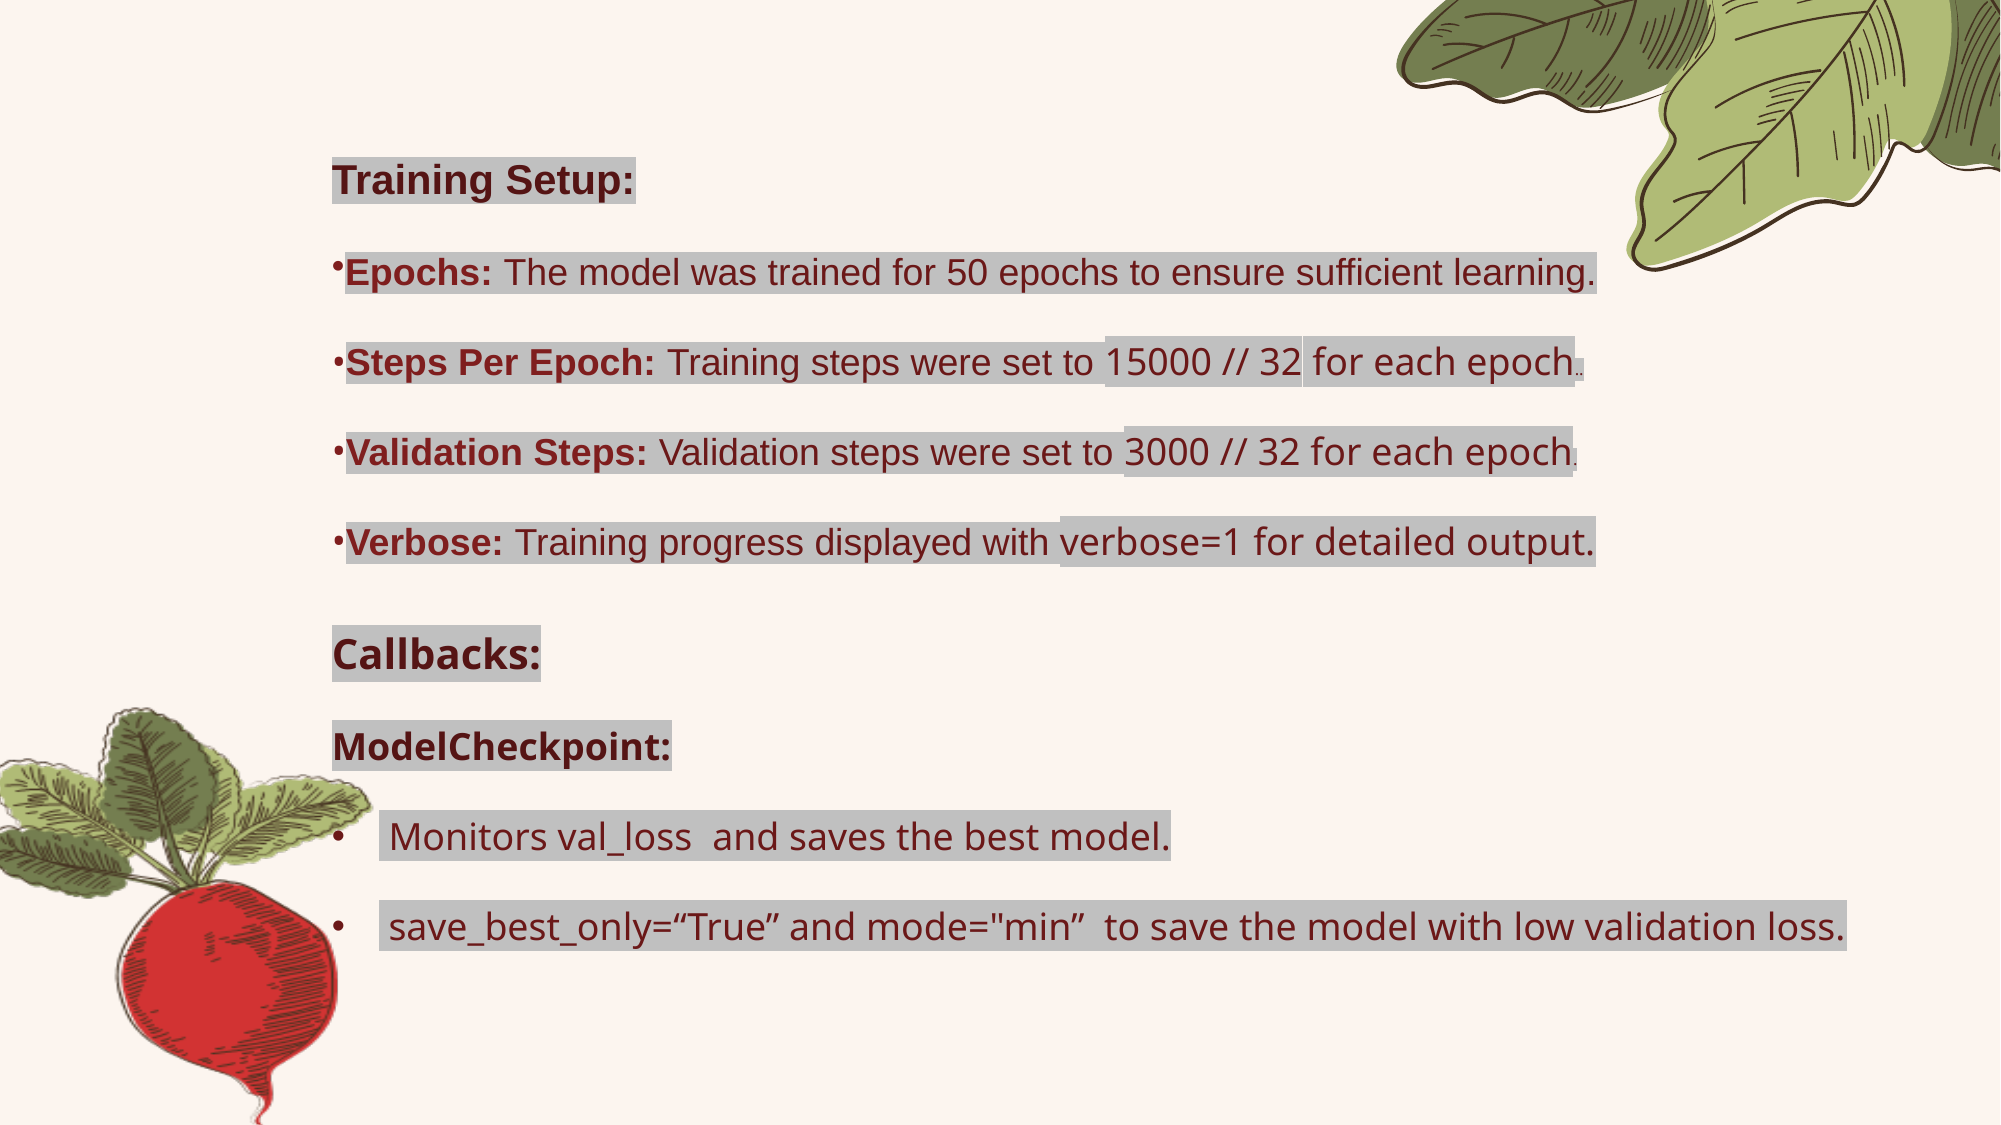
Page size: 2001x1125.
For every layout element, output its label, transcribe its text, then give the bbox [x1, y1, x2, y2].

subtitle Training Setup: Epochs: The model was trained for 50 epochs to ensure sufficient learning. Steps Per Epoch: Training steps were set to 15000 // 32 for each epoch.. Validation Steps: Validation steps were set to 3000 // 32 for each epoch. Verbose: Training progress displayed with verbose=1 for detailed output. Callbacks: ModelCheckpoint: Monitors val_loss and saves the best model. save_best_only=“True” and mode="min” to save the model with low validation loss. [315, 144, 2000, 1125]
picture [0, 647, 405, 1125]
